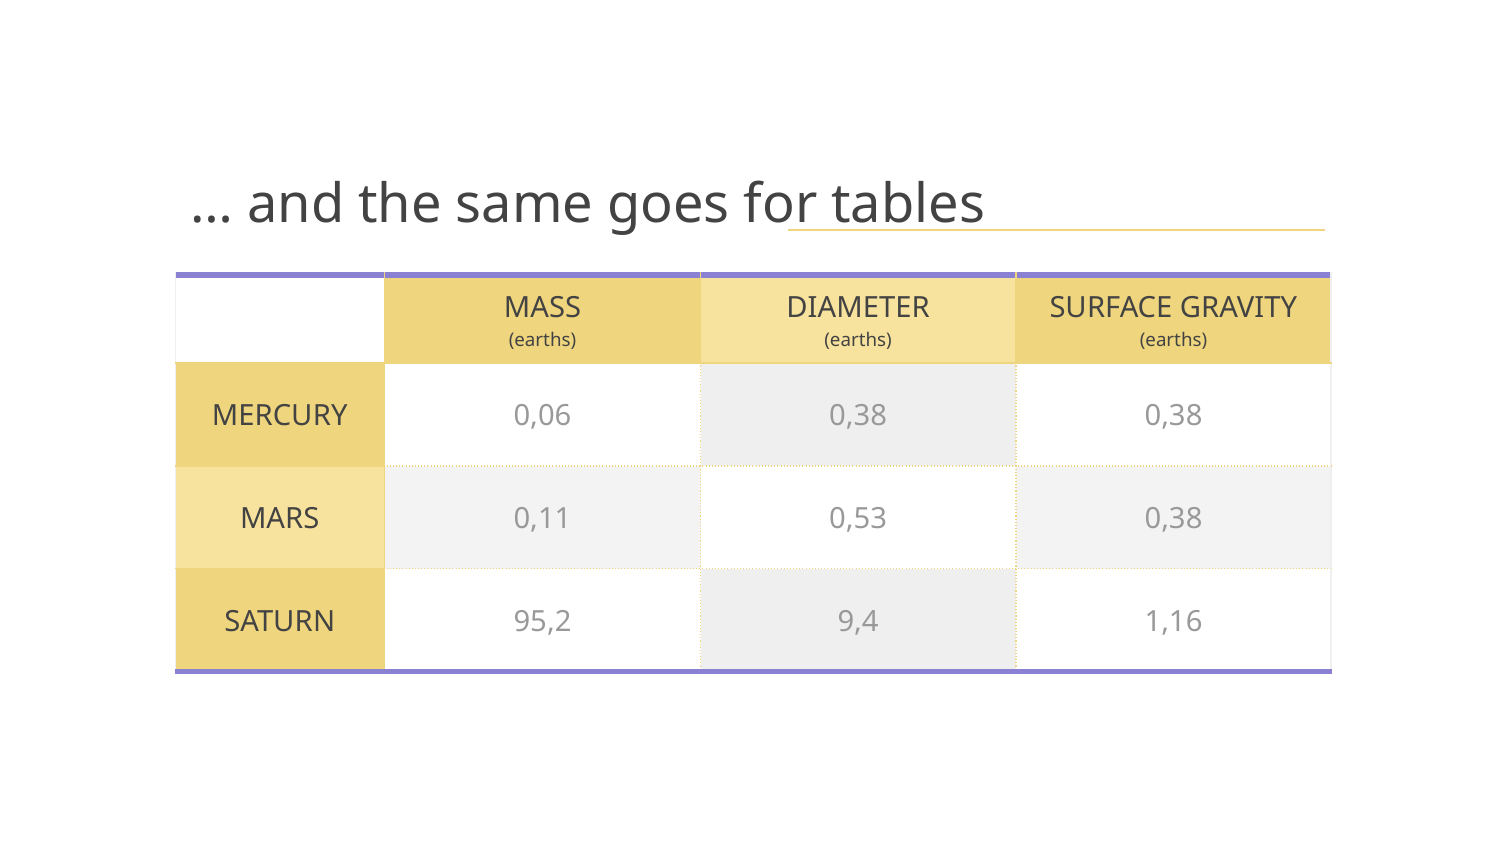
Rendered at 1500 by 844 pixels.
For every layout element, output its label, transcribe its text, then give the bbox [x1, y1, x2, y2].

table_cell 9,4 [701, 569, 1016, 669]
table_header MASS (earths) [385, 278, 700, 362]
table_cell 0,38 [1016, 364, 1330, 466]
table_cell 0,38 [1016, 466, 1330, 569]
table_header DIAMETER (earths) [701, 278, 1015, 362]
table_cell MERCURY [176, 364, 384, 465]
table_cell 0,11 [385, 466, 701, 569]
table_cell 0,53 [701, 466, 1016, 569]
table_cell 1,16 [1016, 569, 1330, 669]
table_cell 95,2 [385, 569, 701, 669]
table_cell MARS [176, 467, 384, 568]
table_cell 0,06 [385, 364, 701, 466]
table_header SURFACE GRAVITY (earths) [1017, 278, 1330, 362]
table_header [176, 278, 384, 362]
table_cell 0,38 [701, 364, 1016, 466]
title … and the same goes for tables [175, 153, 1332, 213]
table_cell SATURN [176, 569, 384, 669]
